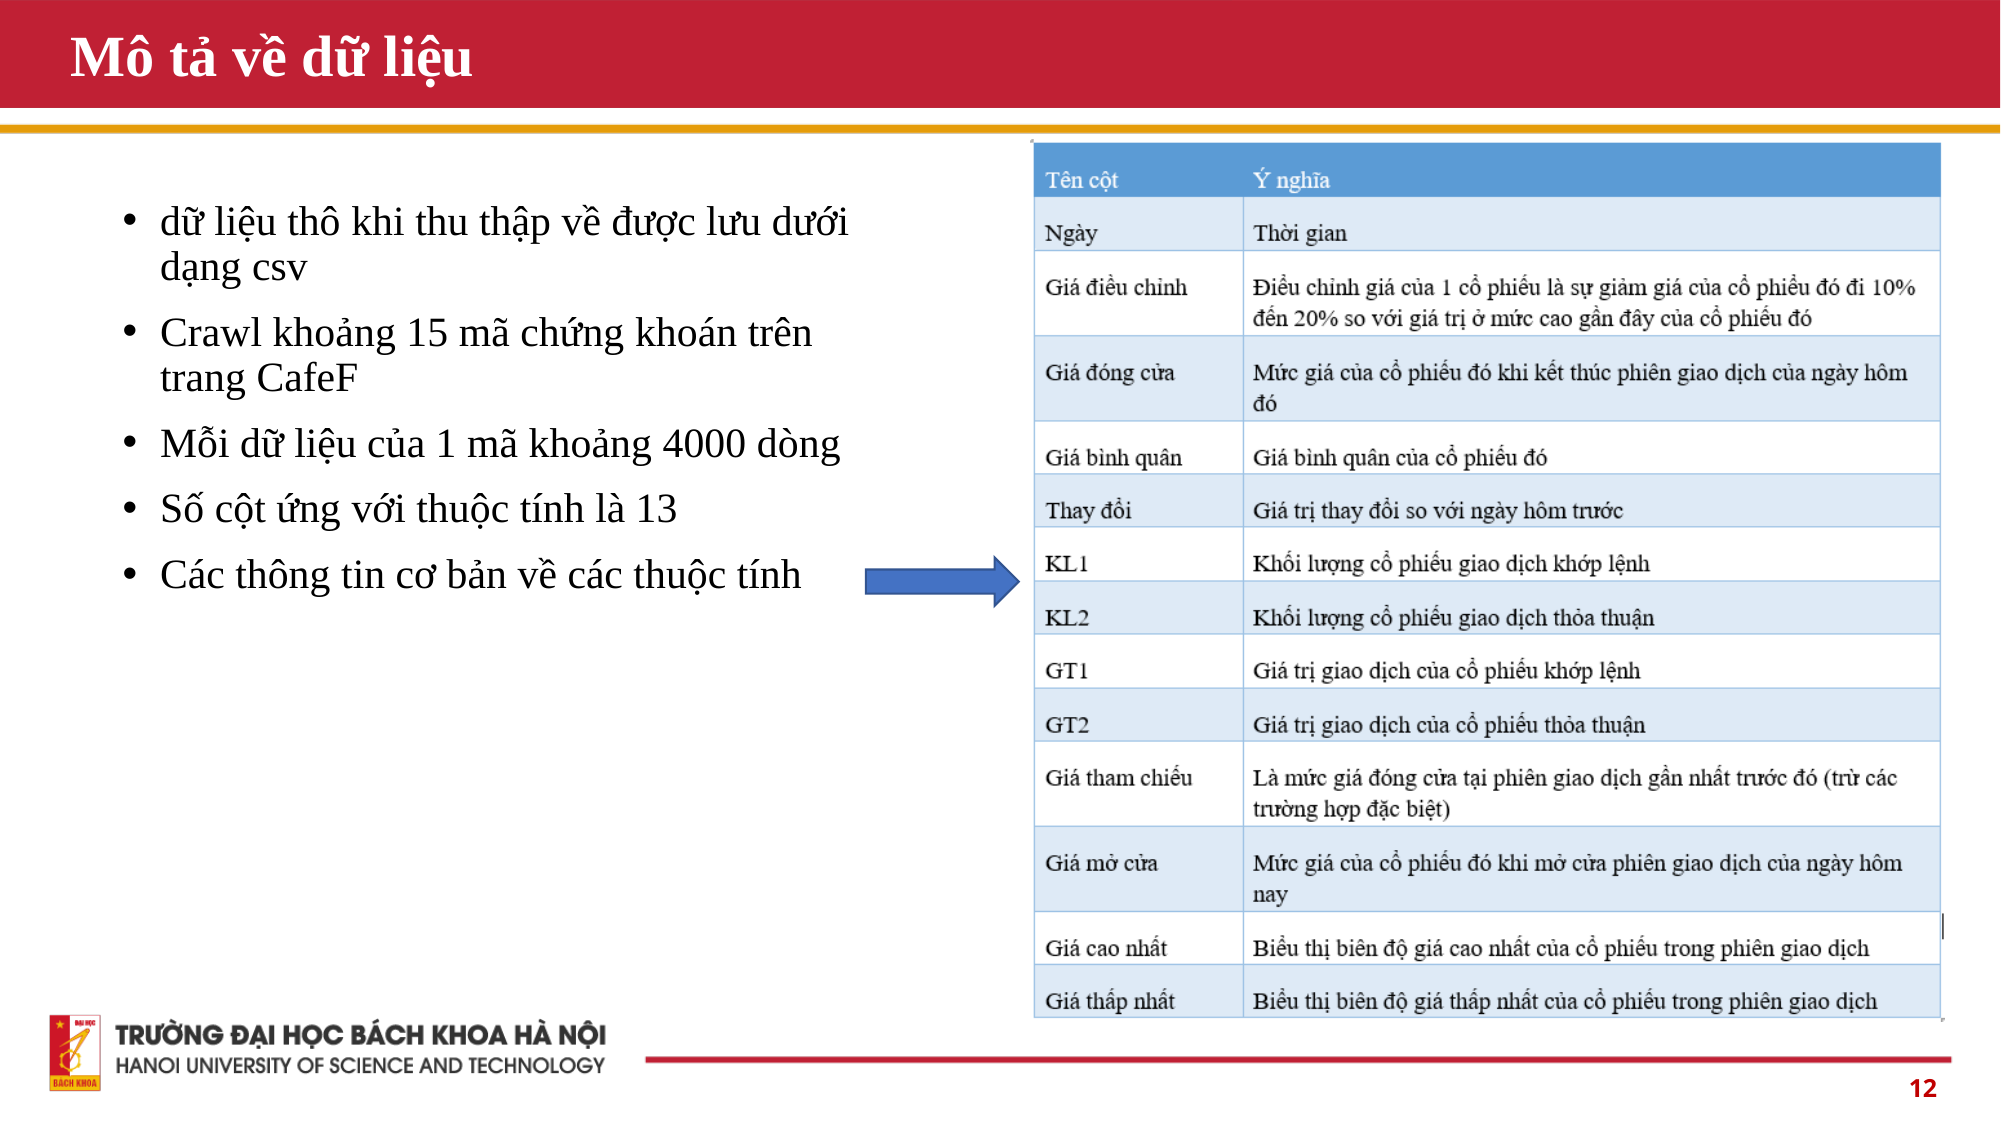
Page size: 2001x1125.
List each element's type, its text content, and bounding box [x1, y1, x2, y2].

slide_number 12 [1502, 1065, 1953, 1125]
list dữ liệu thô khi thu thập về được lưu dưới dạng csv Crawl khoảng 15 mã chứng khoán trên trang CafeF Mỗi dữ liệu của 1 mã khoảng 4000 dòng Số cột ứng với thuộc tính là 13 Các thông tin cơ bản về các thuộc tính [107, 192, 866, 971]
title Mô tả về dữ liệu [55, 18, 1945, 90]
text_box [864, 554, 1021, 609]
picture [0, 0, 2001, 1125]
